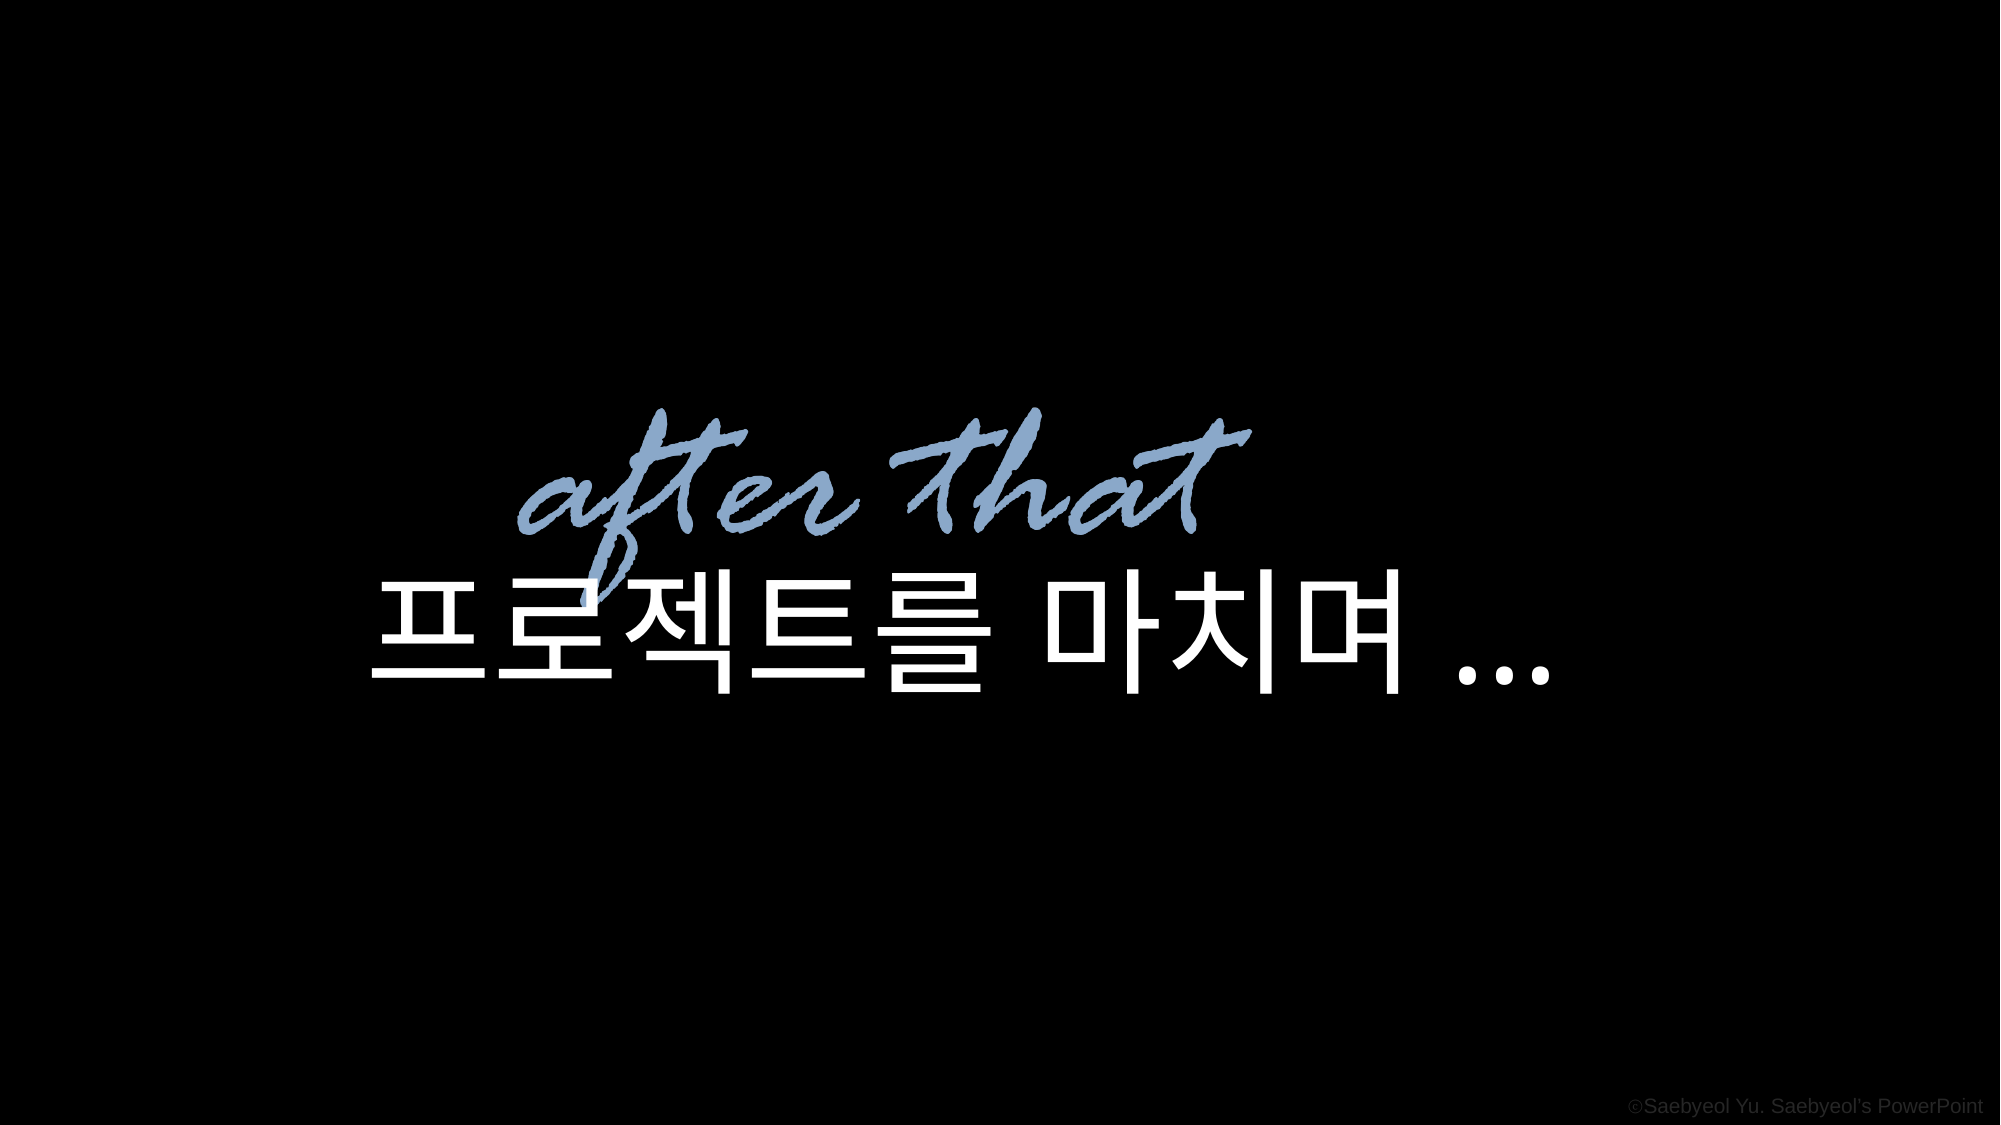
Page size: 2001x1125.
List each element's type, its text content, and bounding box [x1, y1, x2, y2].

text_box 프로젝트를 마치며... [351, 538, 1575, 718]
picture [489, 342, 1320, 645]
